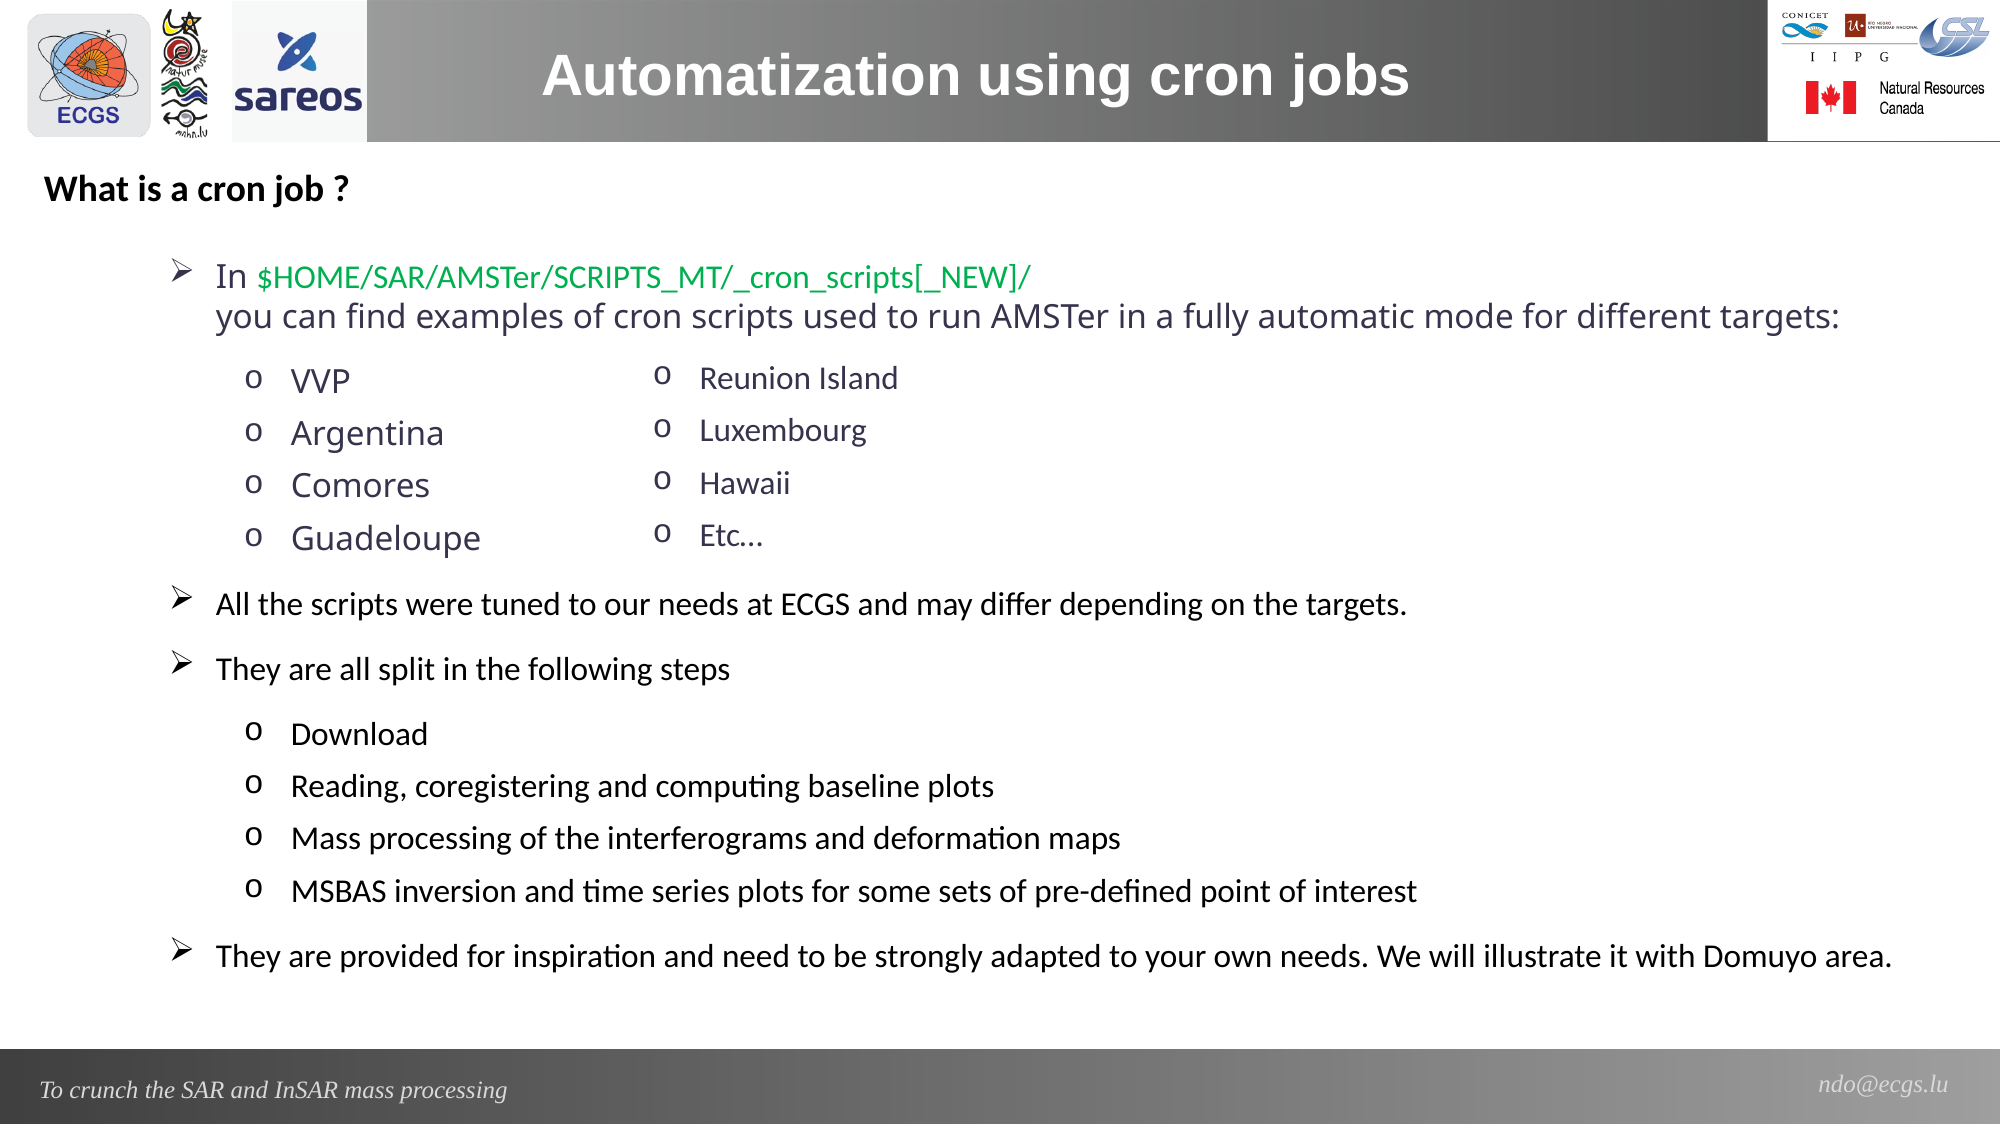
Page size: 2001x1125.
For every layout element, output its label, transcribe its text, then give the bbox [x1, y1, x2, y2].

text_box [154, 247, 1920, 990]
text_box Automatization using cron jobs [128, 10, 1825, 135]
picture [1779, 7, 1990, 67]
picture [154, 135, 214, 139]
text_box What is a cron job ? [29, 156, 374, 242]
picture [1825, 69, 1990, 120]
